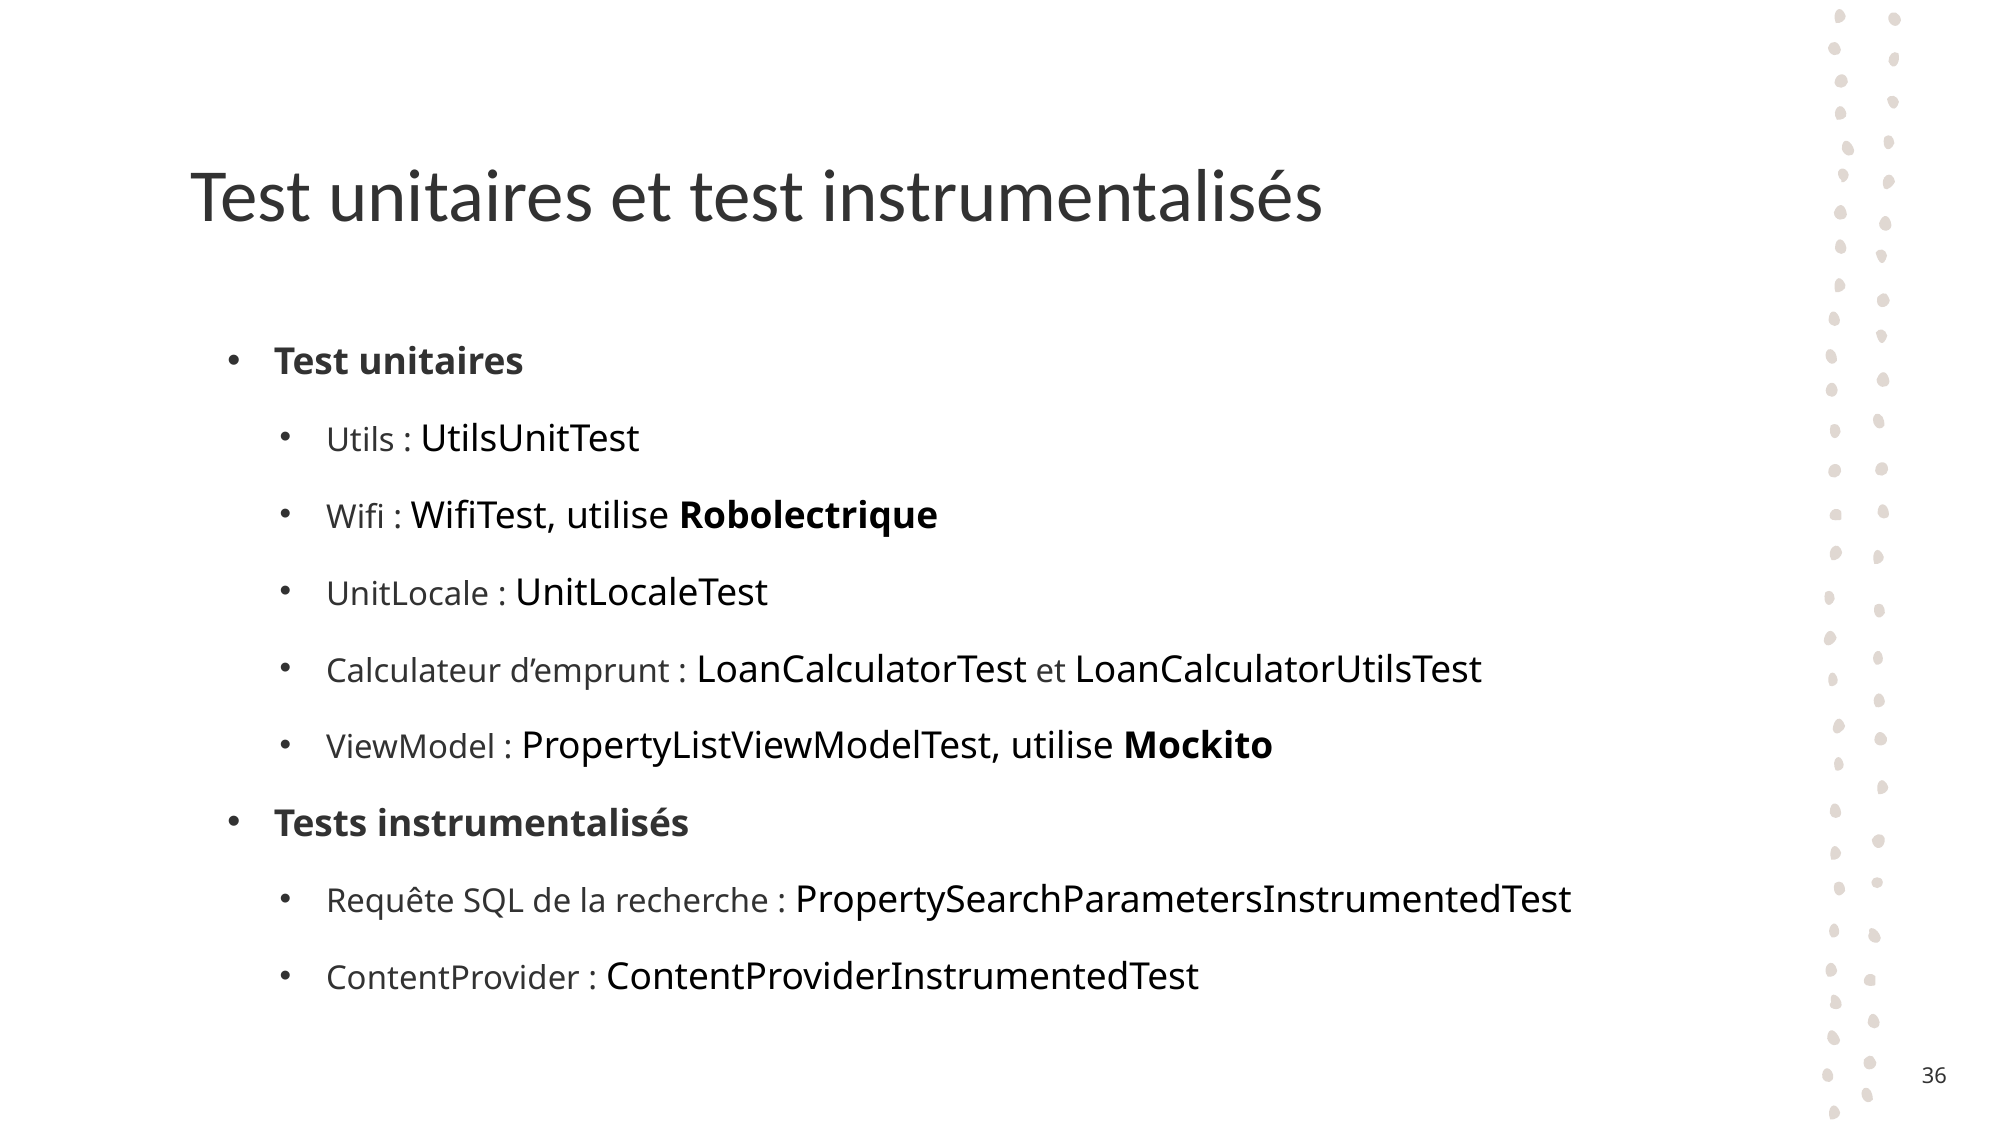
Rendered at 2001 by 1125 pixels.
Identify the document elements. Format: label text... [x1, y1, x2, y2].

title Test unitaires et test instrumentalisés [175, 82, 1756, 300]
list Test unitaires Utils : UtilsUnitTest Wifi : WifiTest, utilise Robolectrique UnitLocale : UnitLocaleTest Calculateur d’emprunt : LoanCalculatorTest et LoanCalculatorUtilsTest ViewModel : PropertyListViewModelTest, utilise Mockito Tests instrumentalisés Requête SQL de la recherche : PropertySearchParametersInstrumentedTest ContentProvider : ContentProviderInstrumentedTest [175, 307, 1756, 1008]
slide_number 36 [1879, 1046, 1962, 1107]
